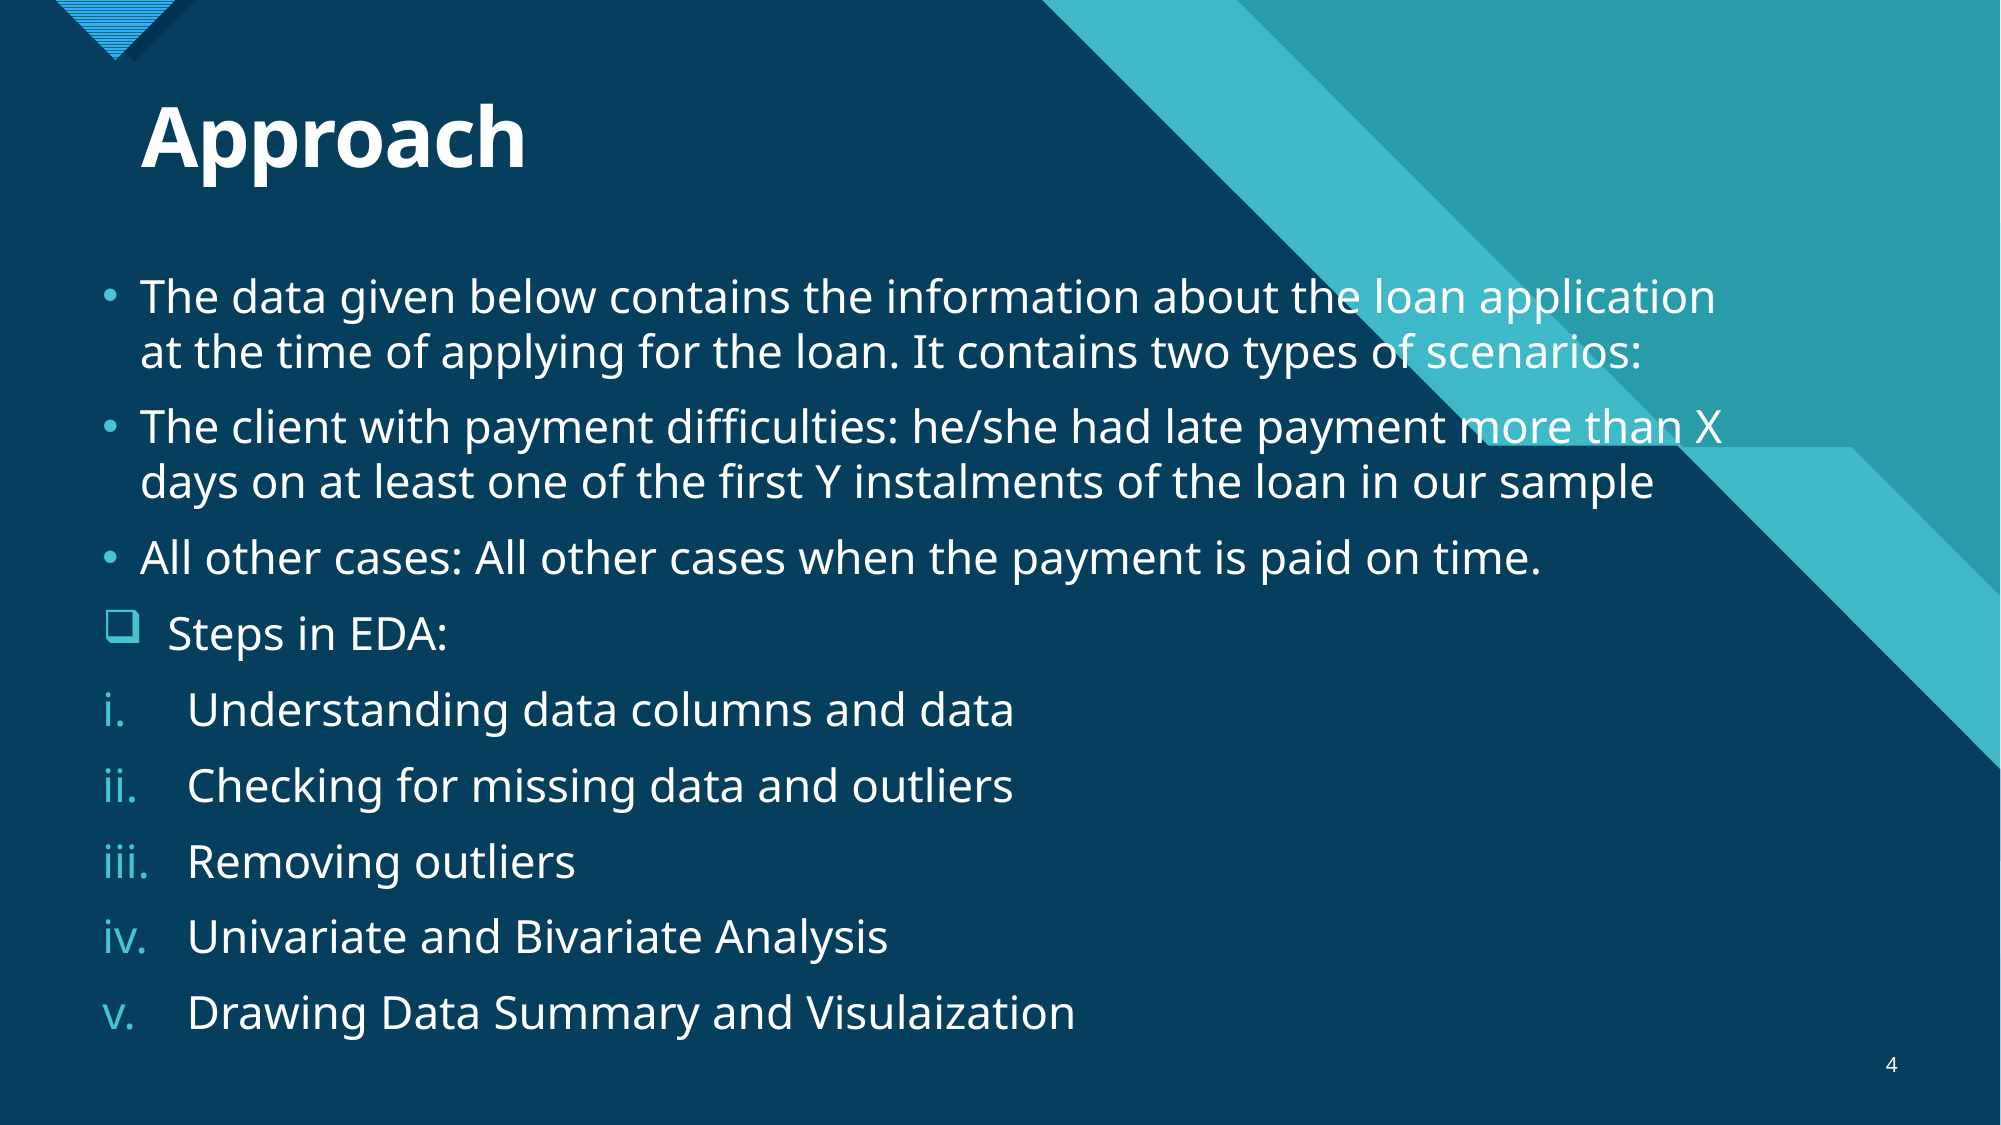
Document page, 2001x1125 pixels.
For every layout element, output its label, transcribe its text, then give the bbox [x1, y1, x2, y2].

slide_number 4 [1845, 1035, 1913, 1096]
list The data given below contains the information about the loan application at the time of applying for the loan. It contains two types of scenarios: The client with payment difficulties: he/she had late payment more than X days on at least one of the first Y instalments of the loan in our sample All other cases: All other cases when the payment is paid on time. Steps in EDA: Understanding data columns and data Checking for missing data and outliers Removing outliers Univariate and Bivariate Analysis Drawing Data Summary and Visulaization [87, 259, 1774, 1072]
title Approach [126, 87, 1966, 194]
